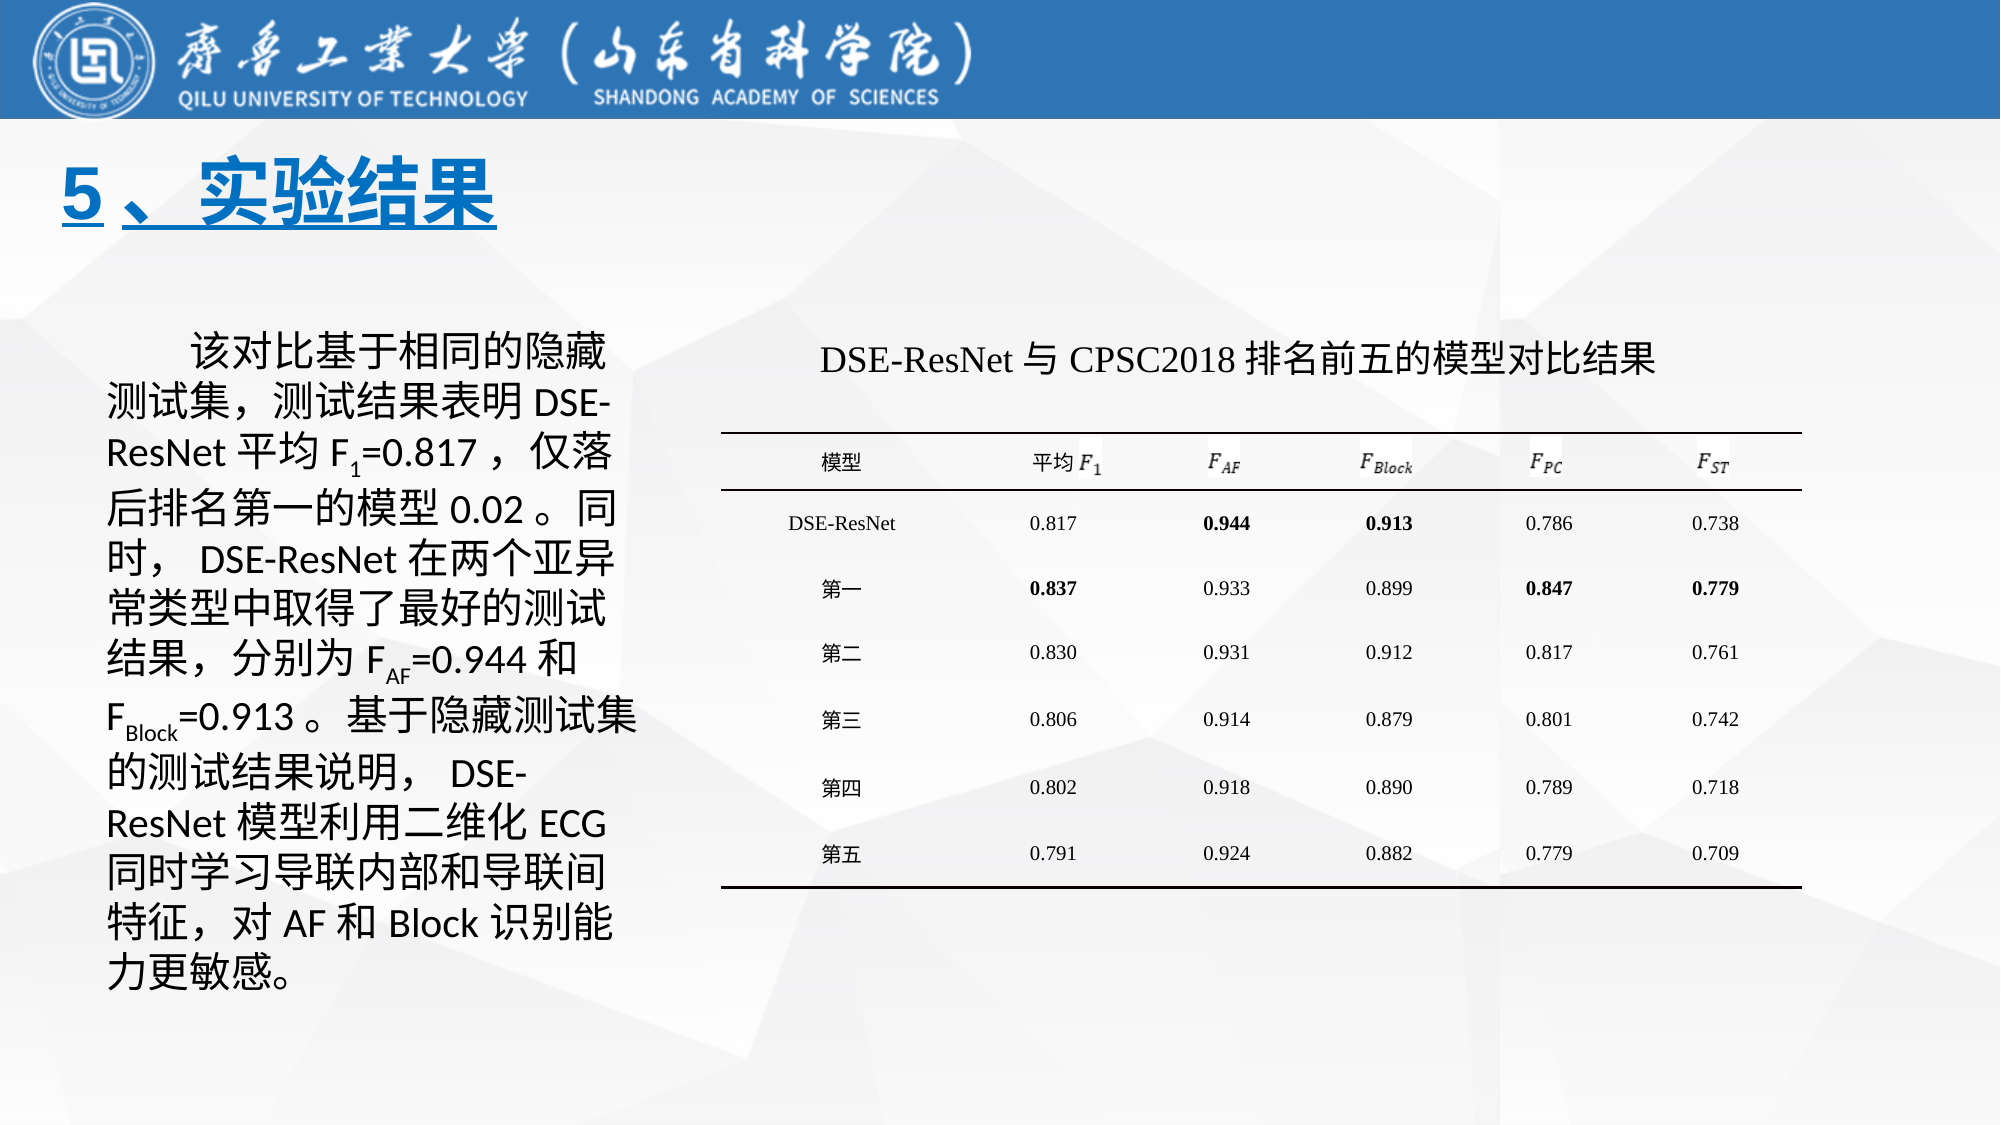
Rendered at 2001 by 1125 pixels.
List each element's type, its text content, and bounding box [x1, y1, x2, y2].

table_cell 0.806 [963, 685, 1144, 755]
table_cell 0.882 [1310, 820, 1469, 886]
table_cell 0.837 [963, 558, 1144, 620]
table_cell 0.817 [963, 491, 1144, 558]
table_cell 0.709 [1630, 820, 1802, 886]
table_cell 0.913 [1310, 491, 1469, 558]
picture [0, 0, 2001, 1125]
table_cell 第四 [721, 755, 963, 820]
text_box 5、实验结果 [20, 136, 539, 242]
table_cell 0.879 [1310, 685, 1469, 755]
table_cell 0.830 [963, 620, 1144, 685]
table_cell 第一 [721, 558, 963, 620]
table_cell 0.742 [1630, 685, 1802, 755]
table_cell 0.912 [1310, 620, 1469, 685]
text_box 该对比基于相同的隐藏测试集，测试结果表明DSE-ResNet平均F1=0.817，仅落后排名第一的模型0.02。同时，DSE-ResNet在两个亚异常类型中取得了最好的测试结果，分别为FAF=0.944和FBlock=0.913。基于隐藏测试集的测试结果说明，DSE-ResNet模型利用二维化ECG同时学习导联内部和导联间特征，对AF和Block识别能力更敏感。 [91, 317, 661, 844]
table_header [1310, 434, 1469, 489]
table_cell 0.918 [1144, 755, 1310, 820]
table_header [1144, 434, 1310, 489]
text_box [1150, 0, 2000, 119]
table_cell 0.786 [1469, 491, 1630, 558]
table_cell 0.761 [1630, 620, 1802, 685]
table_cell 0.779 [1630, 558, 1802, 620]
text_box [0, 0, 558, 119]
table_header [1630, 434, 1802, 489]
table_header 模型 [721, 434, 963, 489]
table_cell DSE-ResNet [721, 491, 963, 558]
table_cell 0.779 [1469, 820, 1630, 886]
table_cell 0.817 [1469, 620, 1630, 685]
table_cell 0.914 [1144, 685, 1310, 755]
table_cell 0.791 [963, 820, 1144, 886]
table_cell 0.802 [963, 755, 1144, 820]
table_cell 第五 [721, 820, 963, 886]
table_cell 0.924 [1144, 820, 1310, 886]
table_cell 0.789 [1469, 755, 1630, 820]
text_box DSE-ResNet与CPSC2018排名前五的模型对比结果 [720, 327, 1757, 432]
table_cell 第三 [721, 685, 963, 755]
table_cell 0.931 [1144, 620, 1310, 685]
table_cell 0.718 [1630, 755, 1802, 820]
table_cell 0.899 [1310, 558, 1469, 620]
table_header [1469, 434, 1630, 489]
table_cell 0.890 [1310, 755, 1469, 820]
table_header 平均 [963, 434, 1144, 489]
table_cell 第二 [721, 620, 963, 685]
table_cell 0.933 [1144, 558, 1310, 620]
table_cell 0.801 [1469, 685, 1630, 755]
table_cell 0.738 [1630, 491, 1802, 558]
table_cell 0.847 [1469, 558, 1630, 620]
table_cell 0.944 [1144, 491, 1310, 558]
